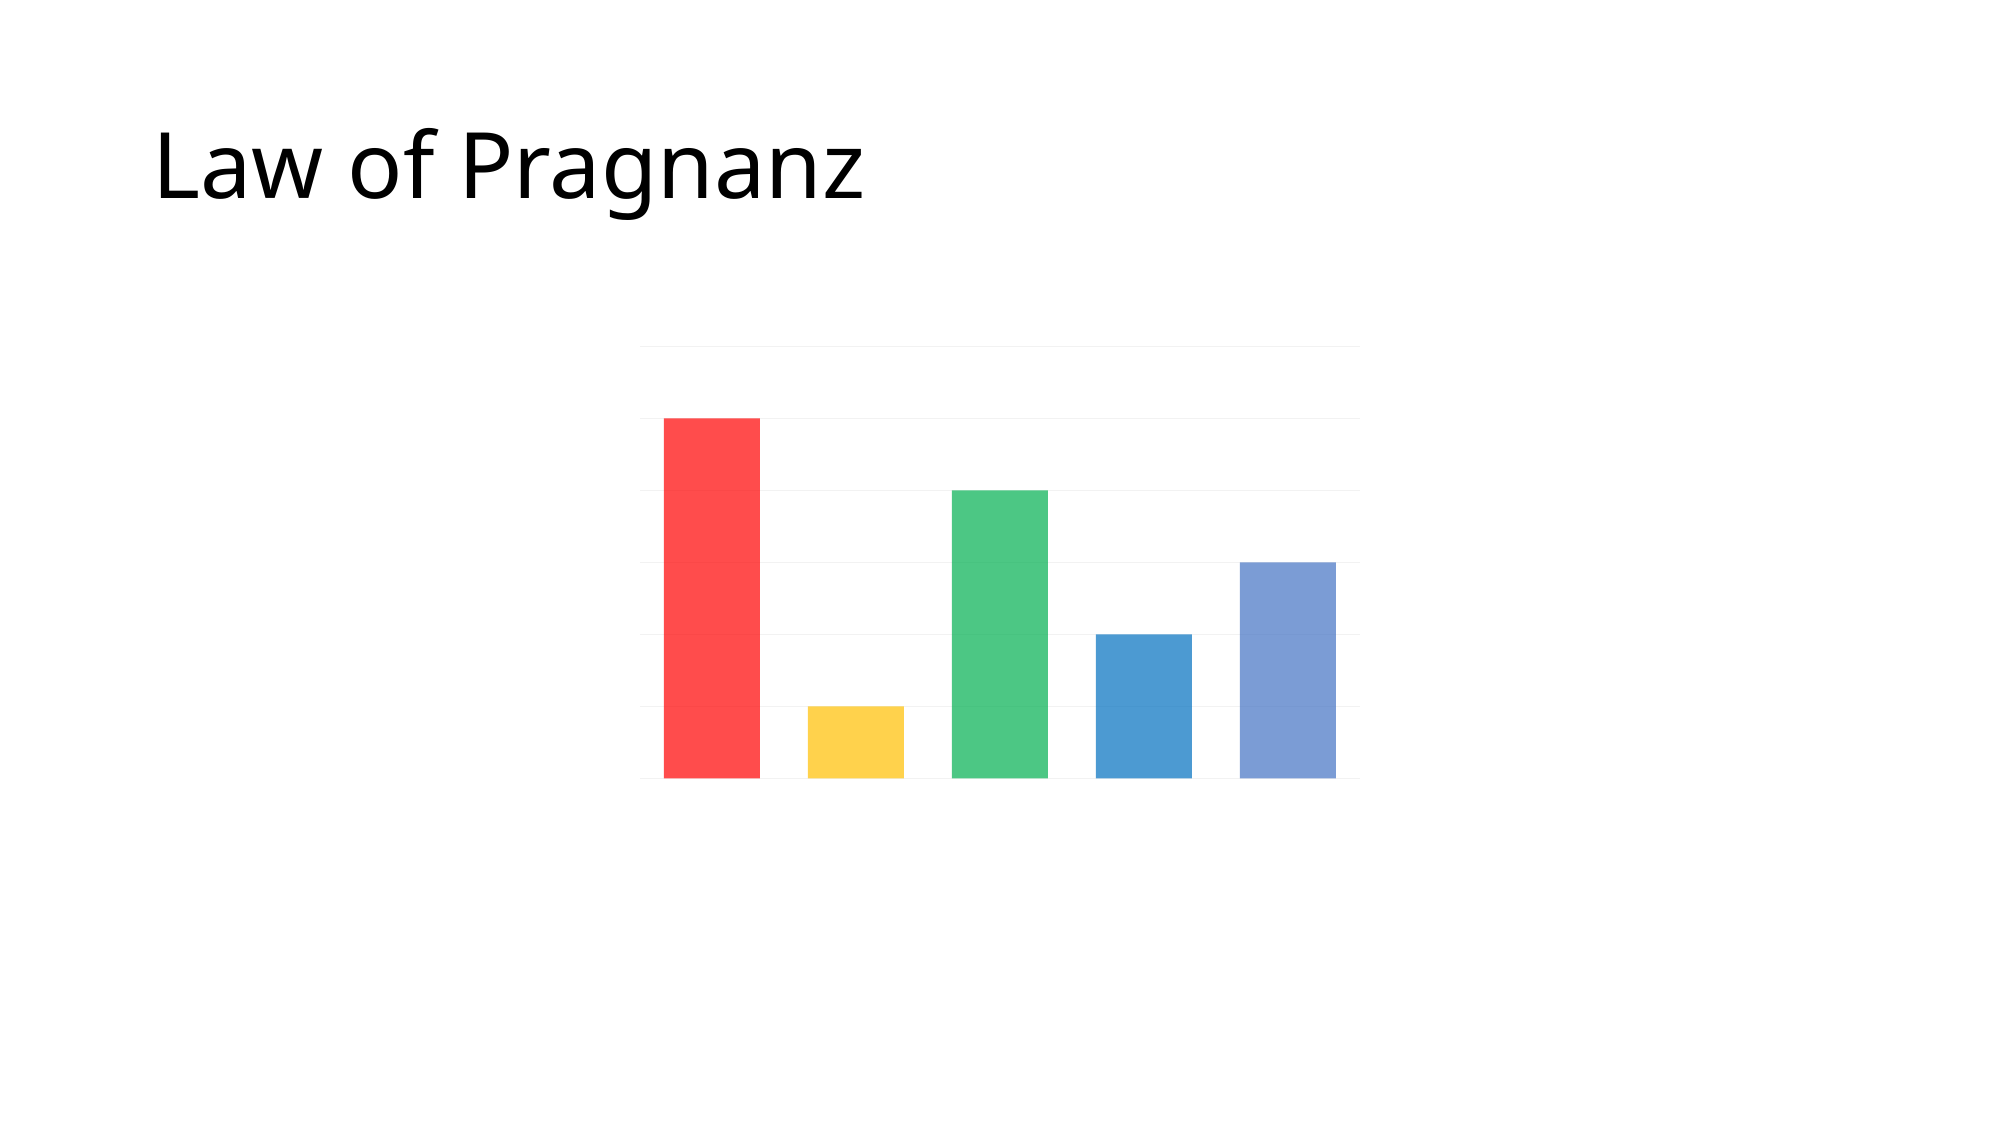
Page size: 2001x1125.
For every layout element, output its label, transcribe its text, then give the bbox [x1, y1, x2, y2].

title Law of Pragnanz [137, 59, 1863, 278]
chart [624, 337, 1375, 788]
